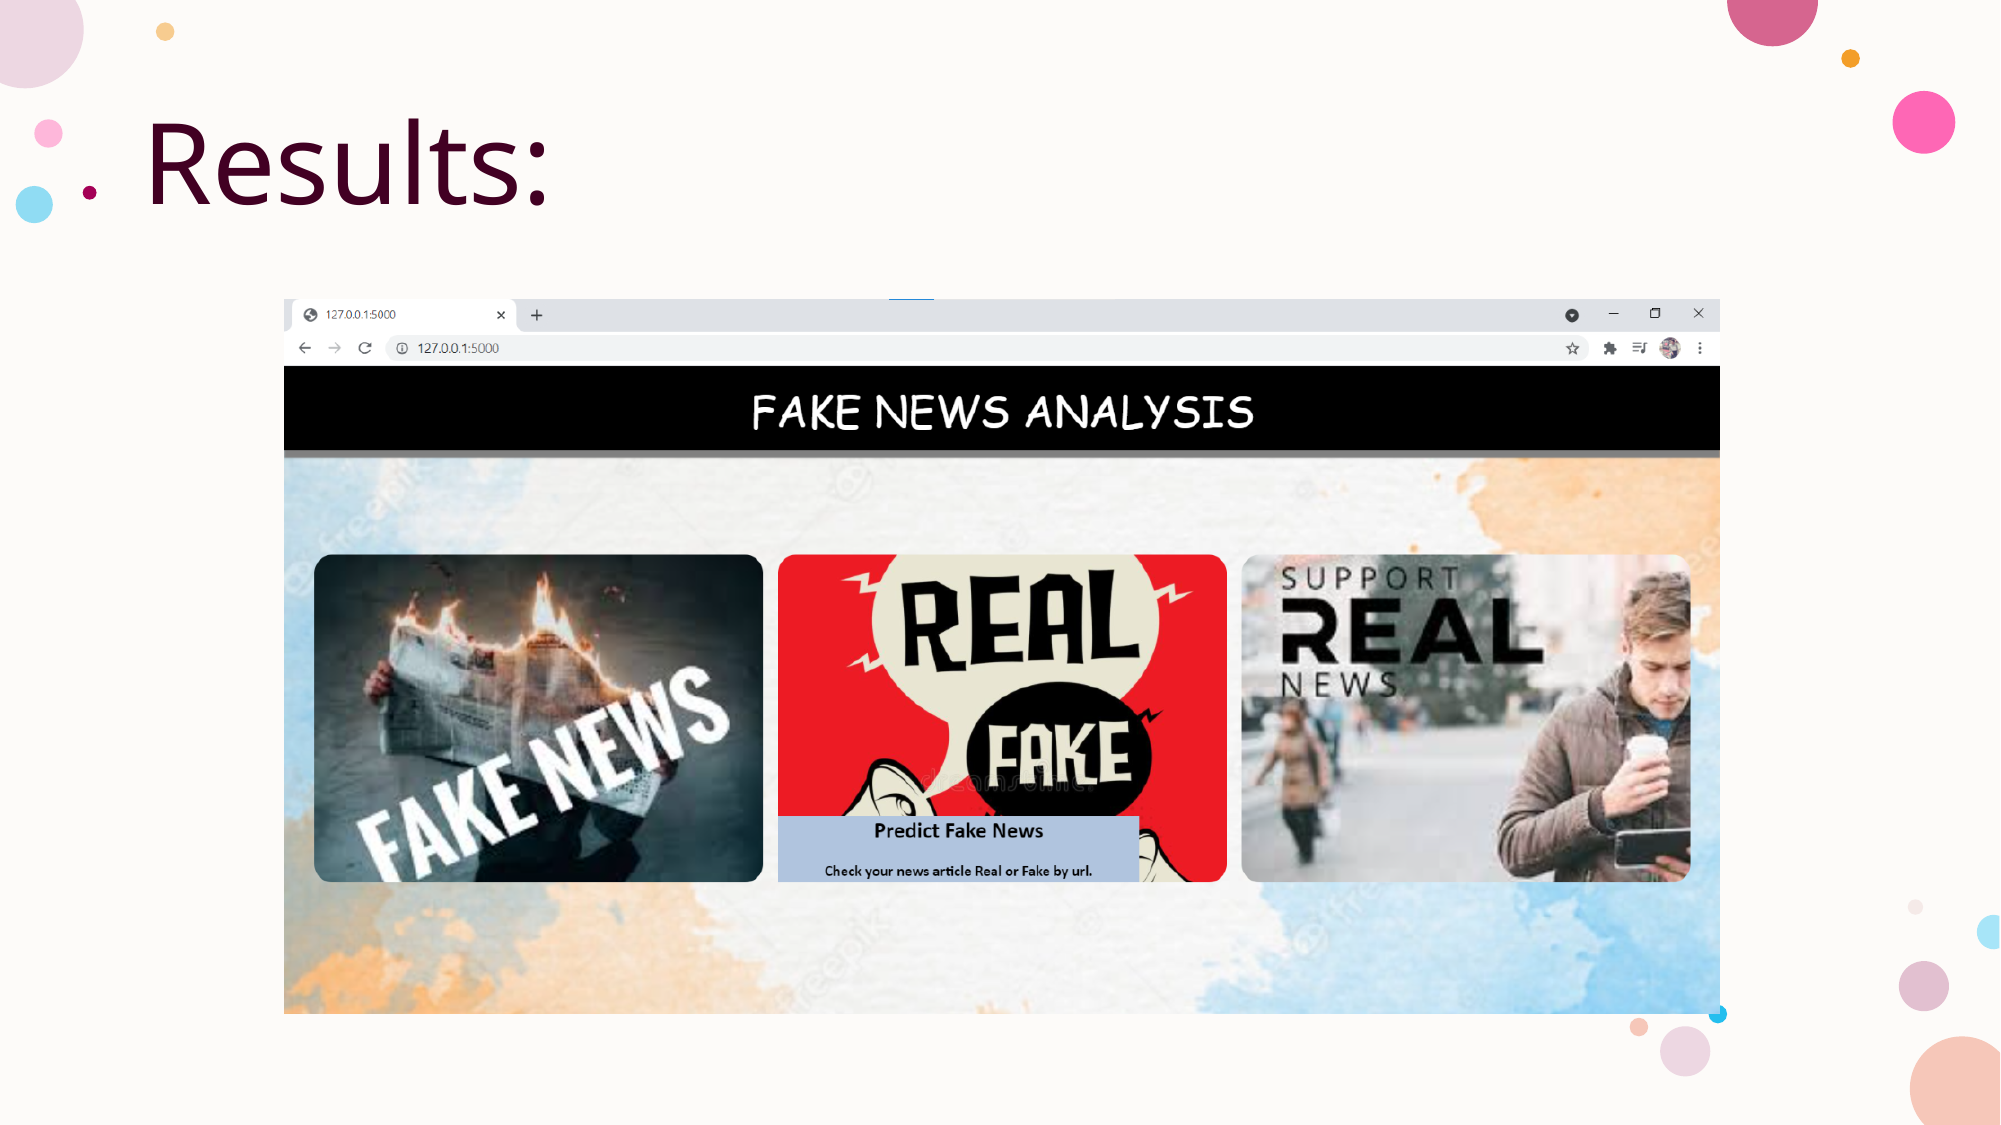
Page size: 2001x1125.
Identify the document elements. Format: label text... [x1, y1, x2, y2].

title Results: [127, 59, 1877, 278]
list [284, 299, 1720, 1014]
